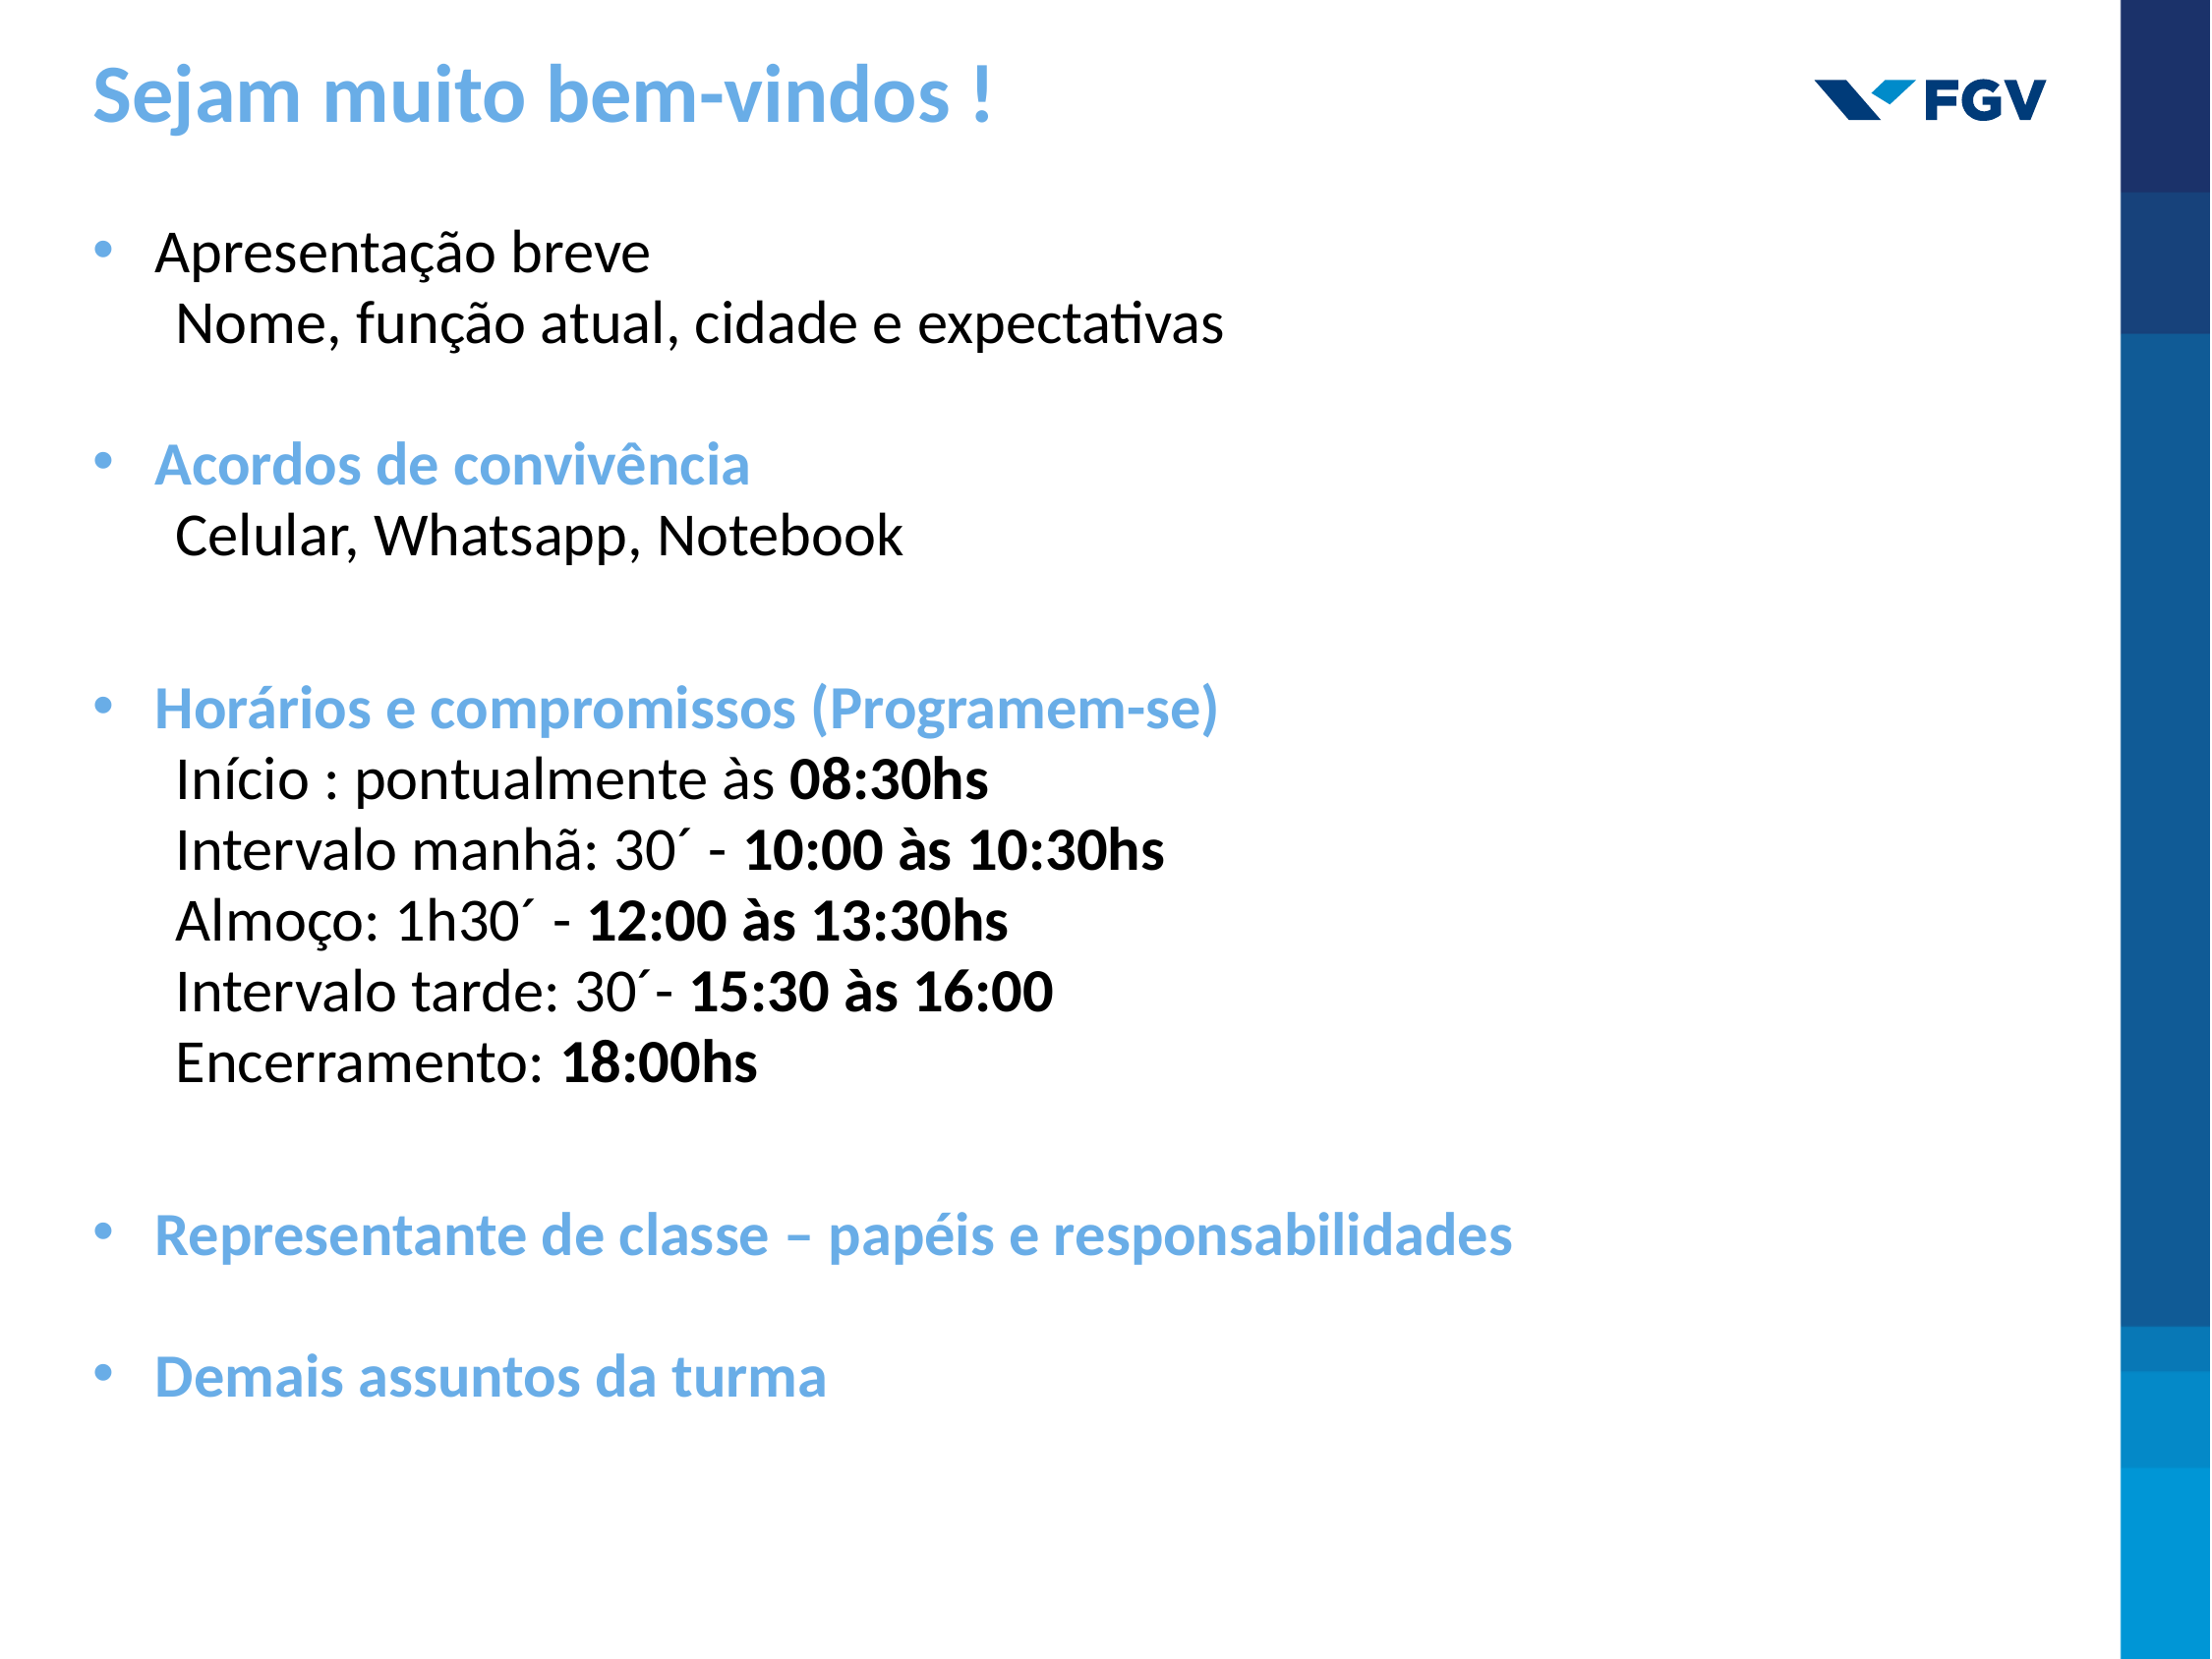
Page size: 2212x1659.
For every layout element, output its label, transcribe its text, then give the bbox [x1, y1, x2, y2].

title Sejam muito bem-vindos ! [78, 38, 1298, 141]
list Apresentação breve Nome, função atual, cidade e expectativas Acordos de convivência Celular, Whatsapp, Notebook Horários e compromissos (Programem-se) Início : pontualmente às 08:30hs Intervalo manhã: 30´ - 10:00 às 10:30hs Almoço: 1h30´ - 12:00 às 13:30hs Intervalo tarde: 30´- 15:30 às 16:00 Encerramento: 18:00hs Representante de classe – papéis e responsabilidades Demais assuntos da turma [78, 219, 2134, 1561]
picture [2, 0, 2210, 1659]
